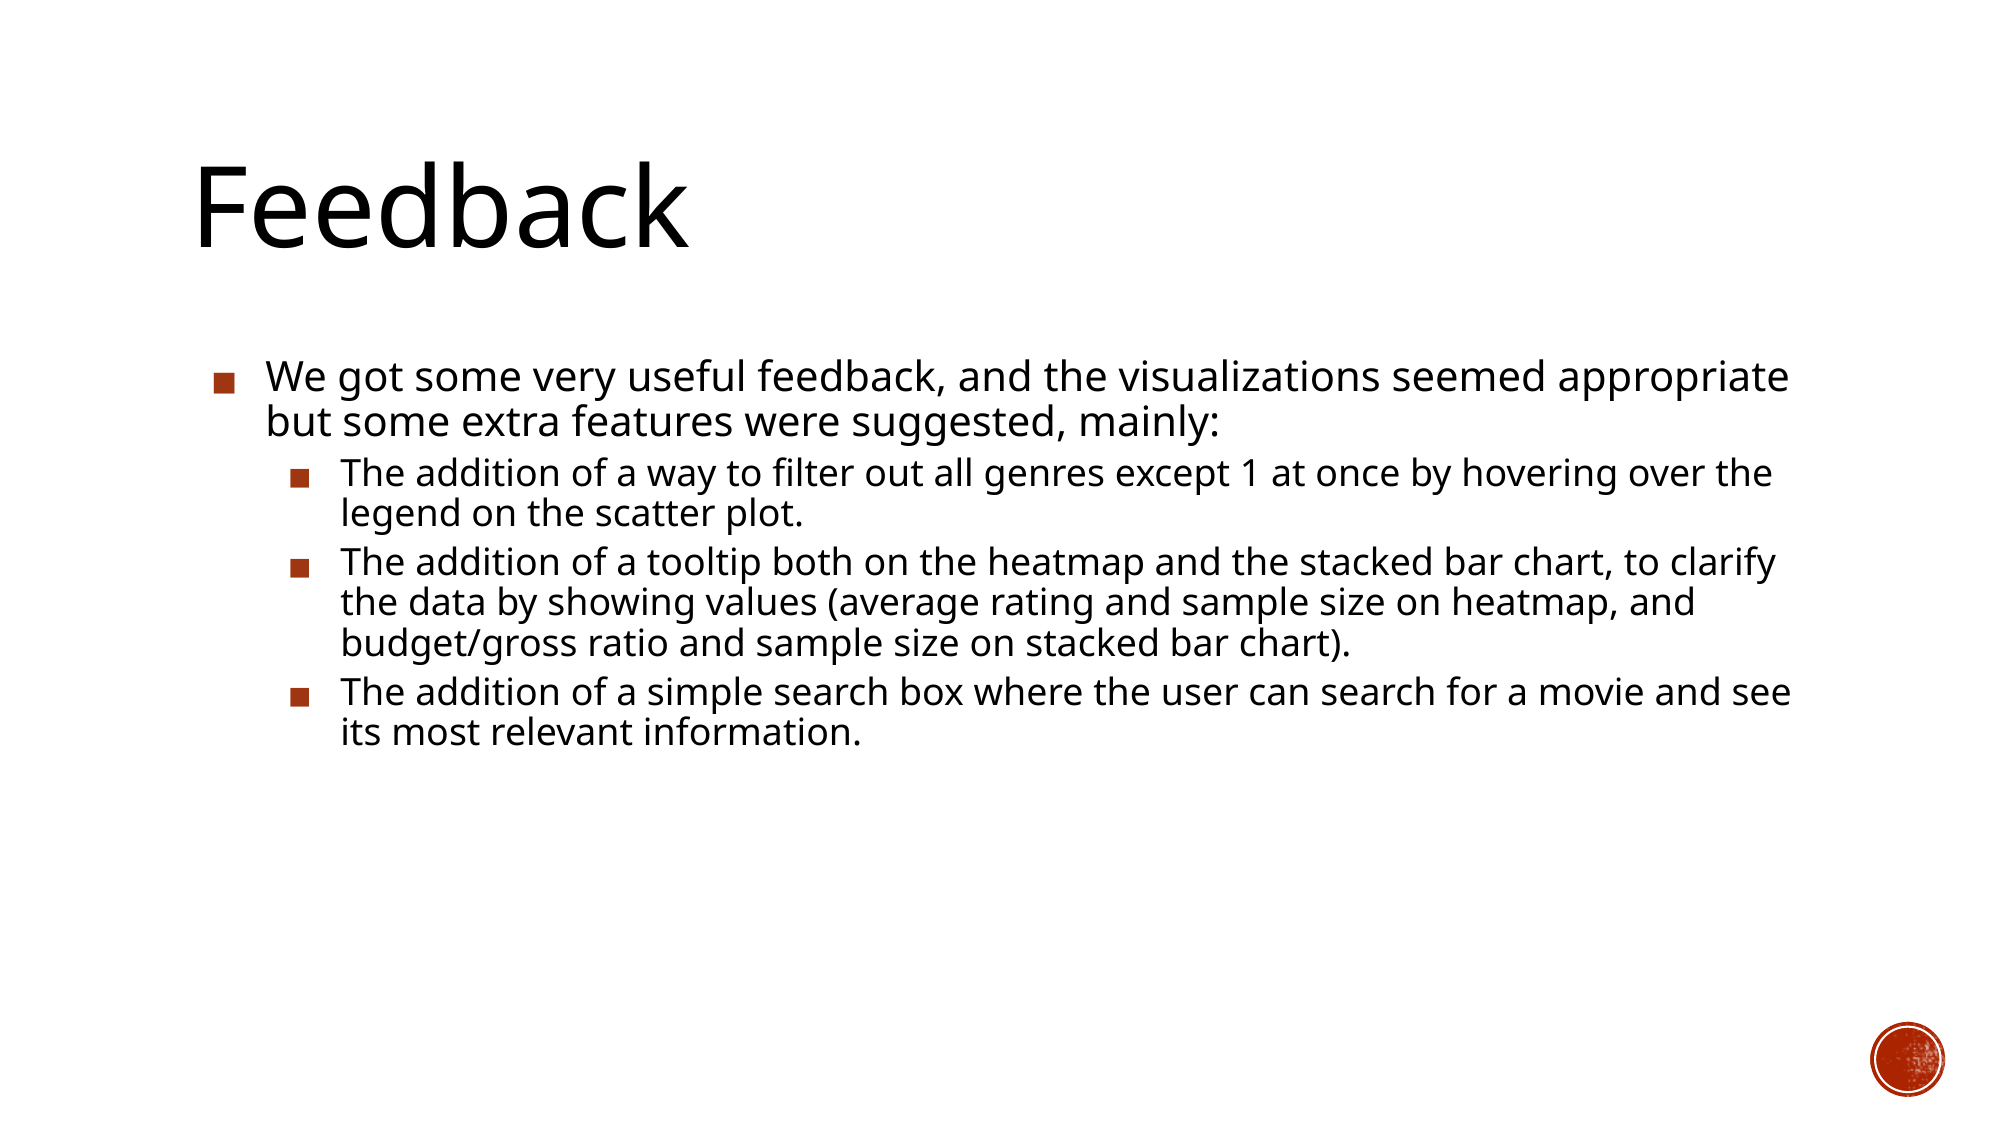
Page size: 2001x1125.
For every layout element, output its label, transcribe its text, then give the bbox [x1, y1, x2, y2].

title Feedback [175, 79, 1826, 344]
list We got some very useful feedback, and the visualizations seemed appropriate but some extra features were suggested, mainly: The addition of a way to filter out all genres except 1 at once by hovering over the legend on the scatter plot. The addition of a tooltip both on the heatmap and the stacked bar chart, to clarify the data by showing values (average rating and sample size on heatmap, and budget/gross ratio and sample size on stacked bar chart). The addition of a simple search box where the user can search for a movie and see its most relevant information. [175, 348, 1826, 1013]
picture [1870, 1021, 1946, 1097]
